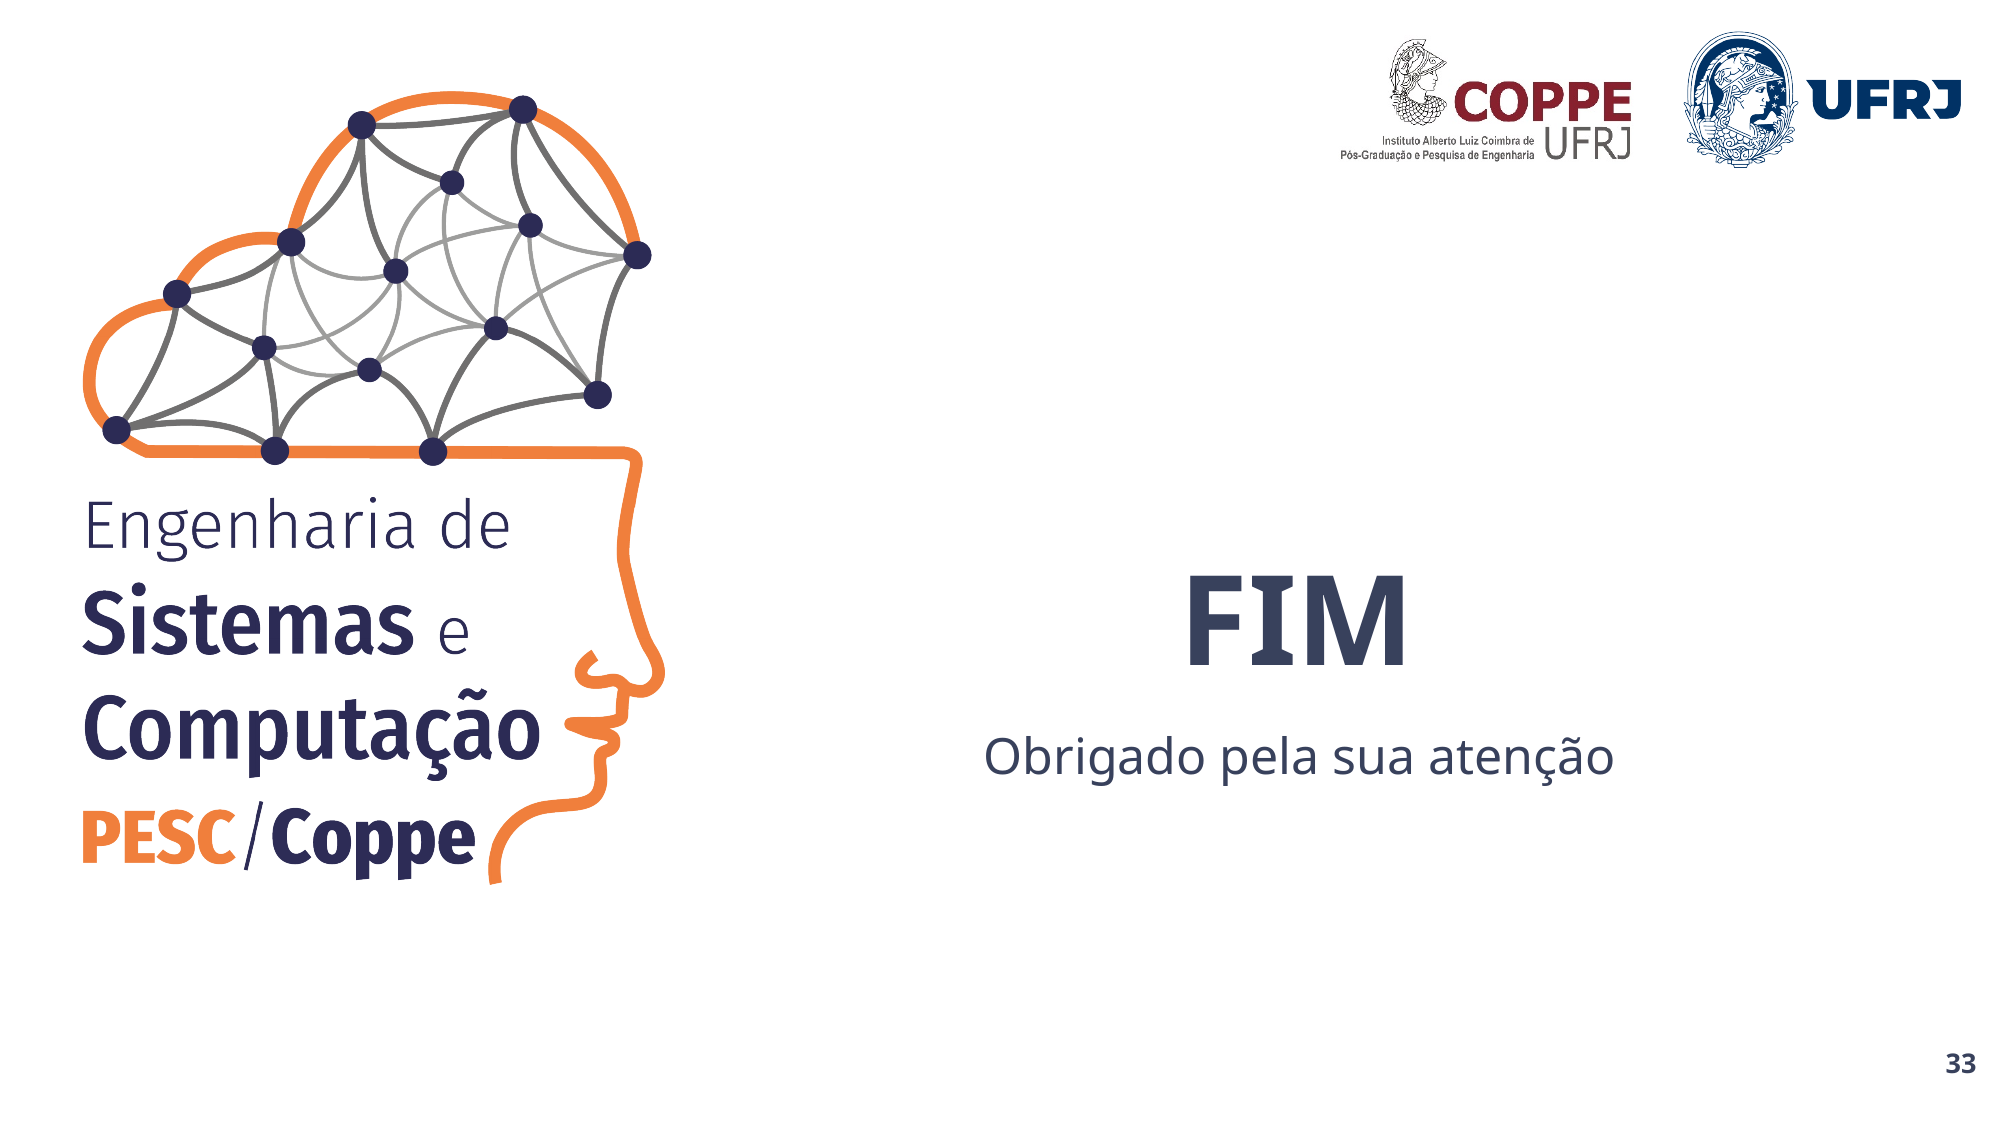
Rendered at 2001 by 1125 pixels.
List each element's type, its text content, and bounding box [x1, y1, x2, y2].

picture [20, 35, 727, 941]
picture [1644, 0, 2000, 207]
picture [1338, 35, 1634, 131]
slide_number ‹#› [1871, 1038, 1992, 1125]
subtitle Obrigado pela sua atenção [620, 724, 1981, 872]
title FIM [620, 131, 1975, 700]
